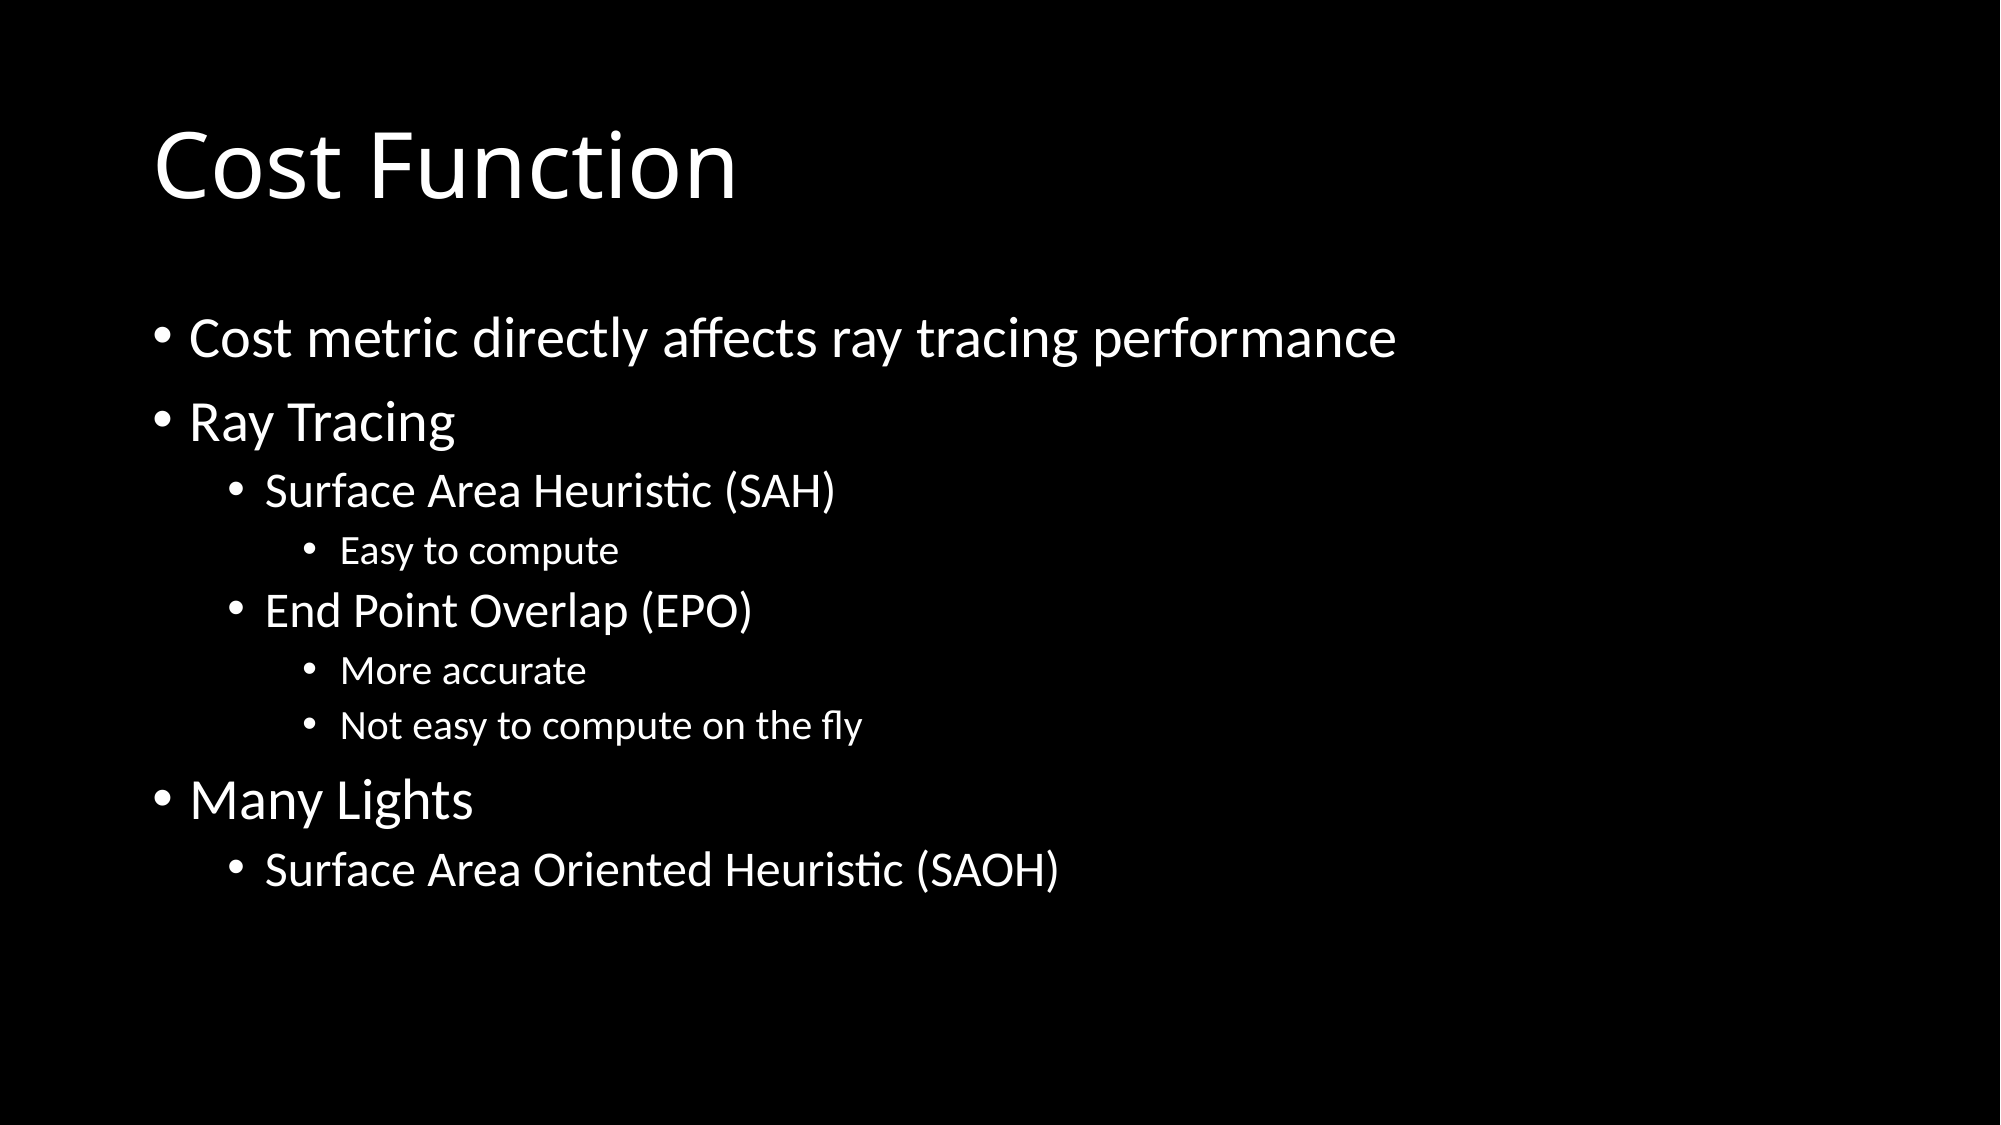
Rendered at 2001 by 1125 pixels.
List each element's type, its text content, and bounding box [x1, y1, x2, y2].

list Cost metric directly affects ray tracing performance Ray Tracing Surface Area Heuristic (SAH) Easy to compute End Point Overlap (EPO) More accurate Not easy to compute on the fly Many Lights Surface Area Oriented Heuristic (SAOH) [137, 299, 1863, 1014]
title Cost Function [137, 59, 1863, 278]
